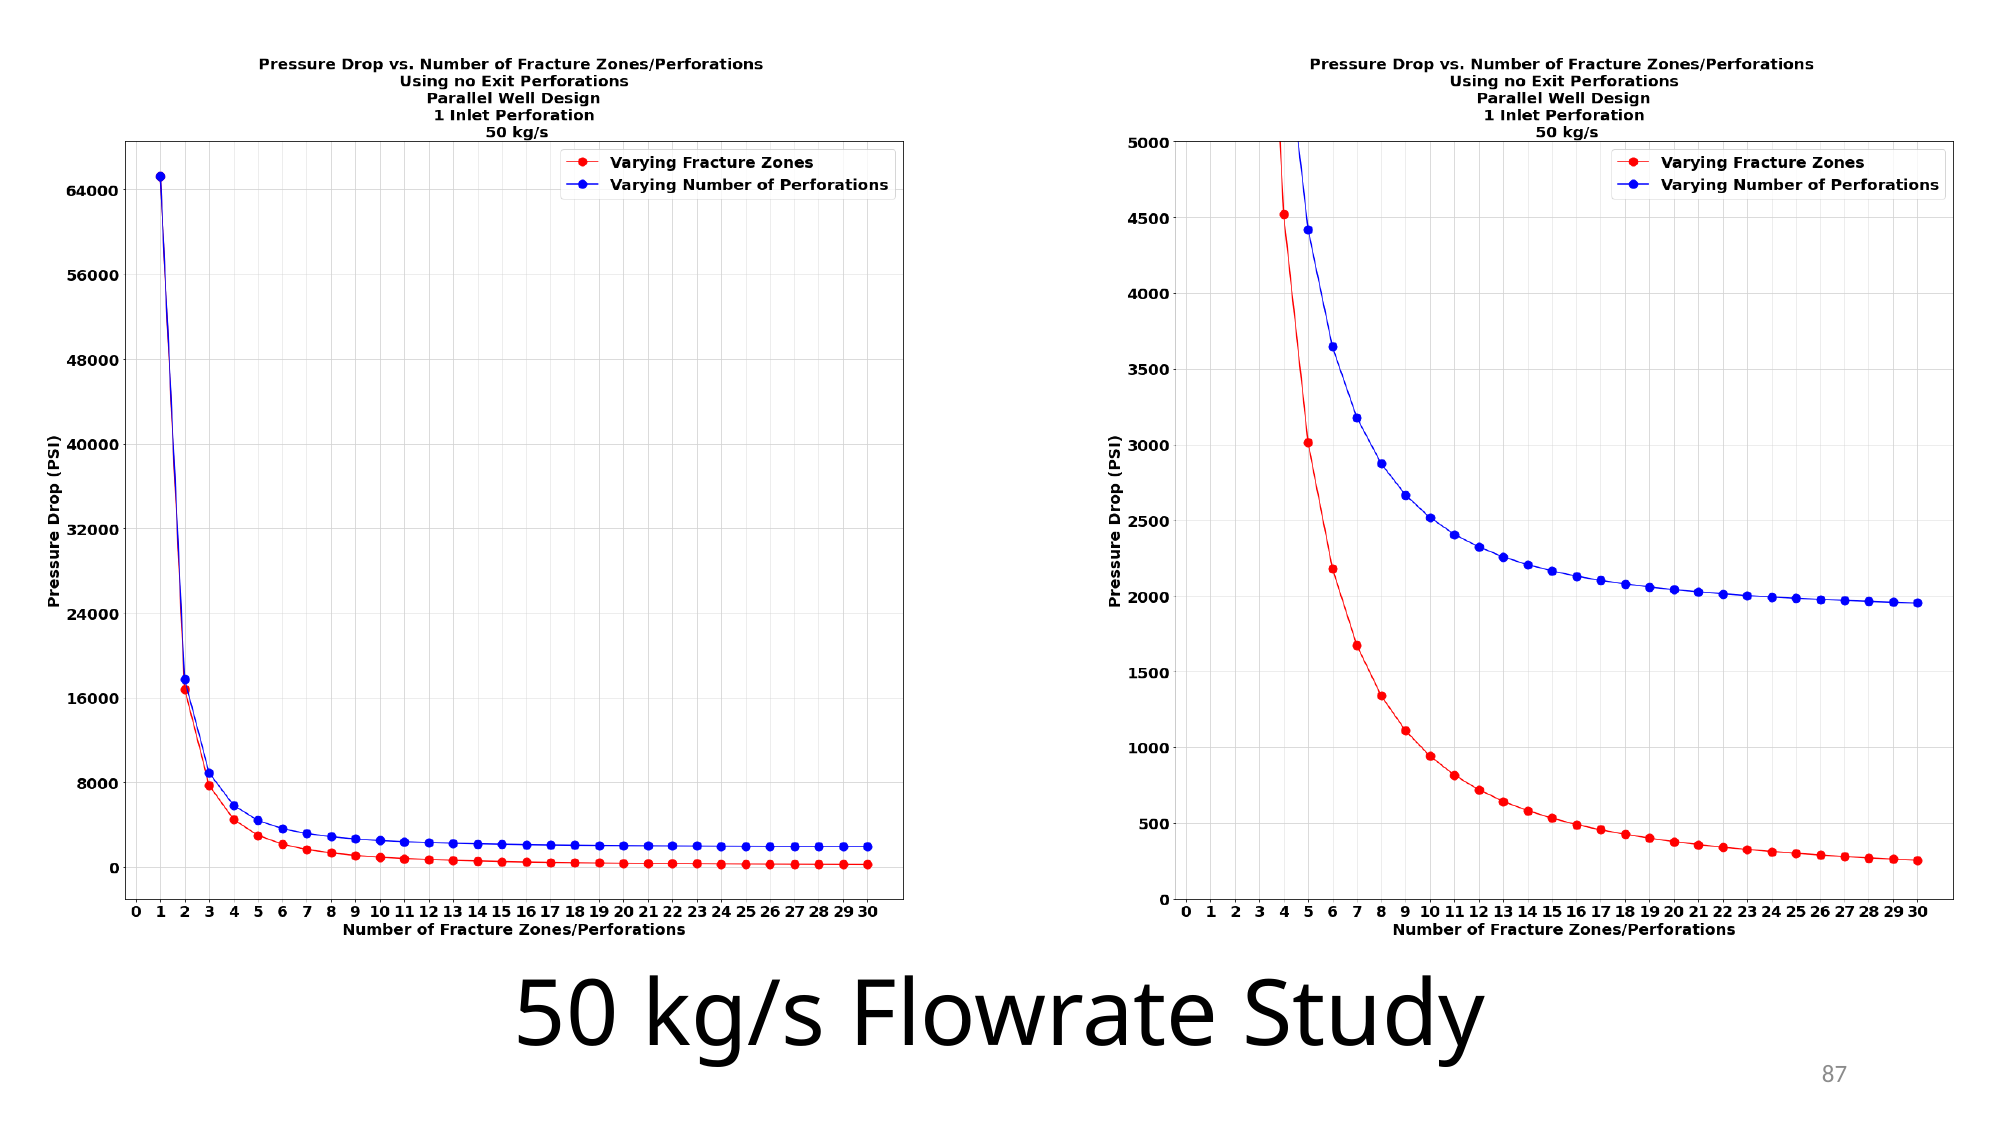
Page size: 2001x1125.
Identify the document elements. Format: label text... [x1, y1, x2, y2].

picture [1103, 52, 1958, 942]
picture [42, 52, 908, 942]
slide_number 87 [1412, 1042, 1863, 1103]
text_box 50 kg/s Flowrate Study [105, 889, 1895, 1073]
